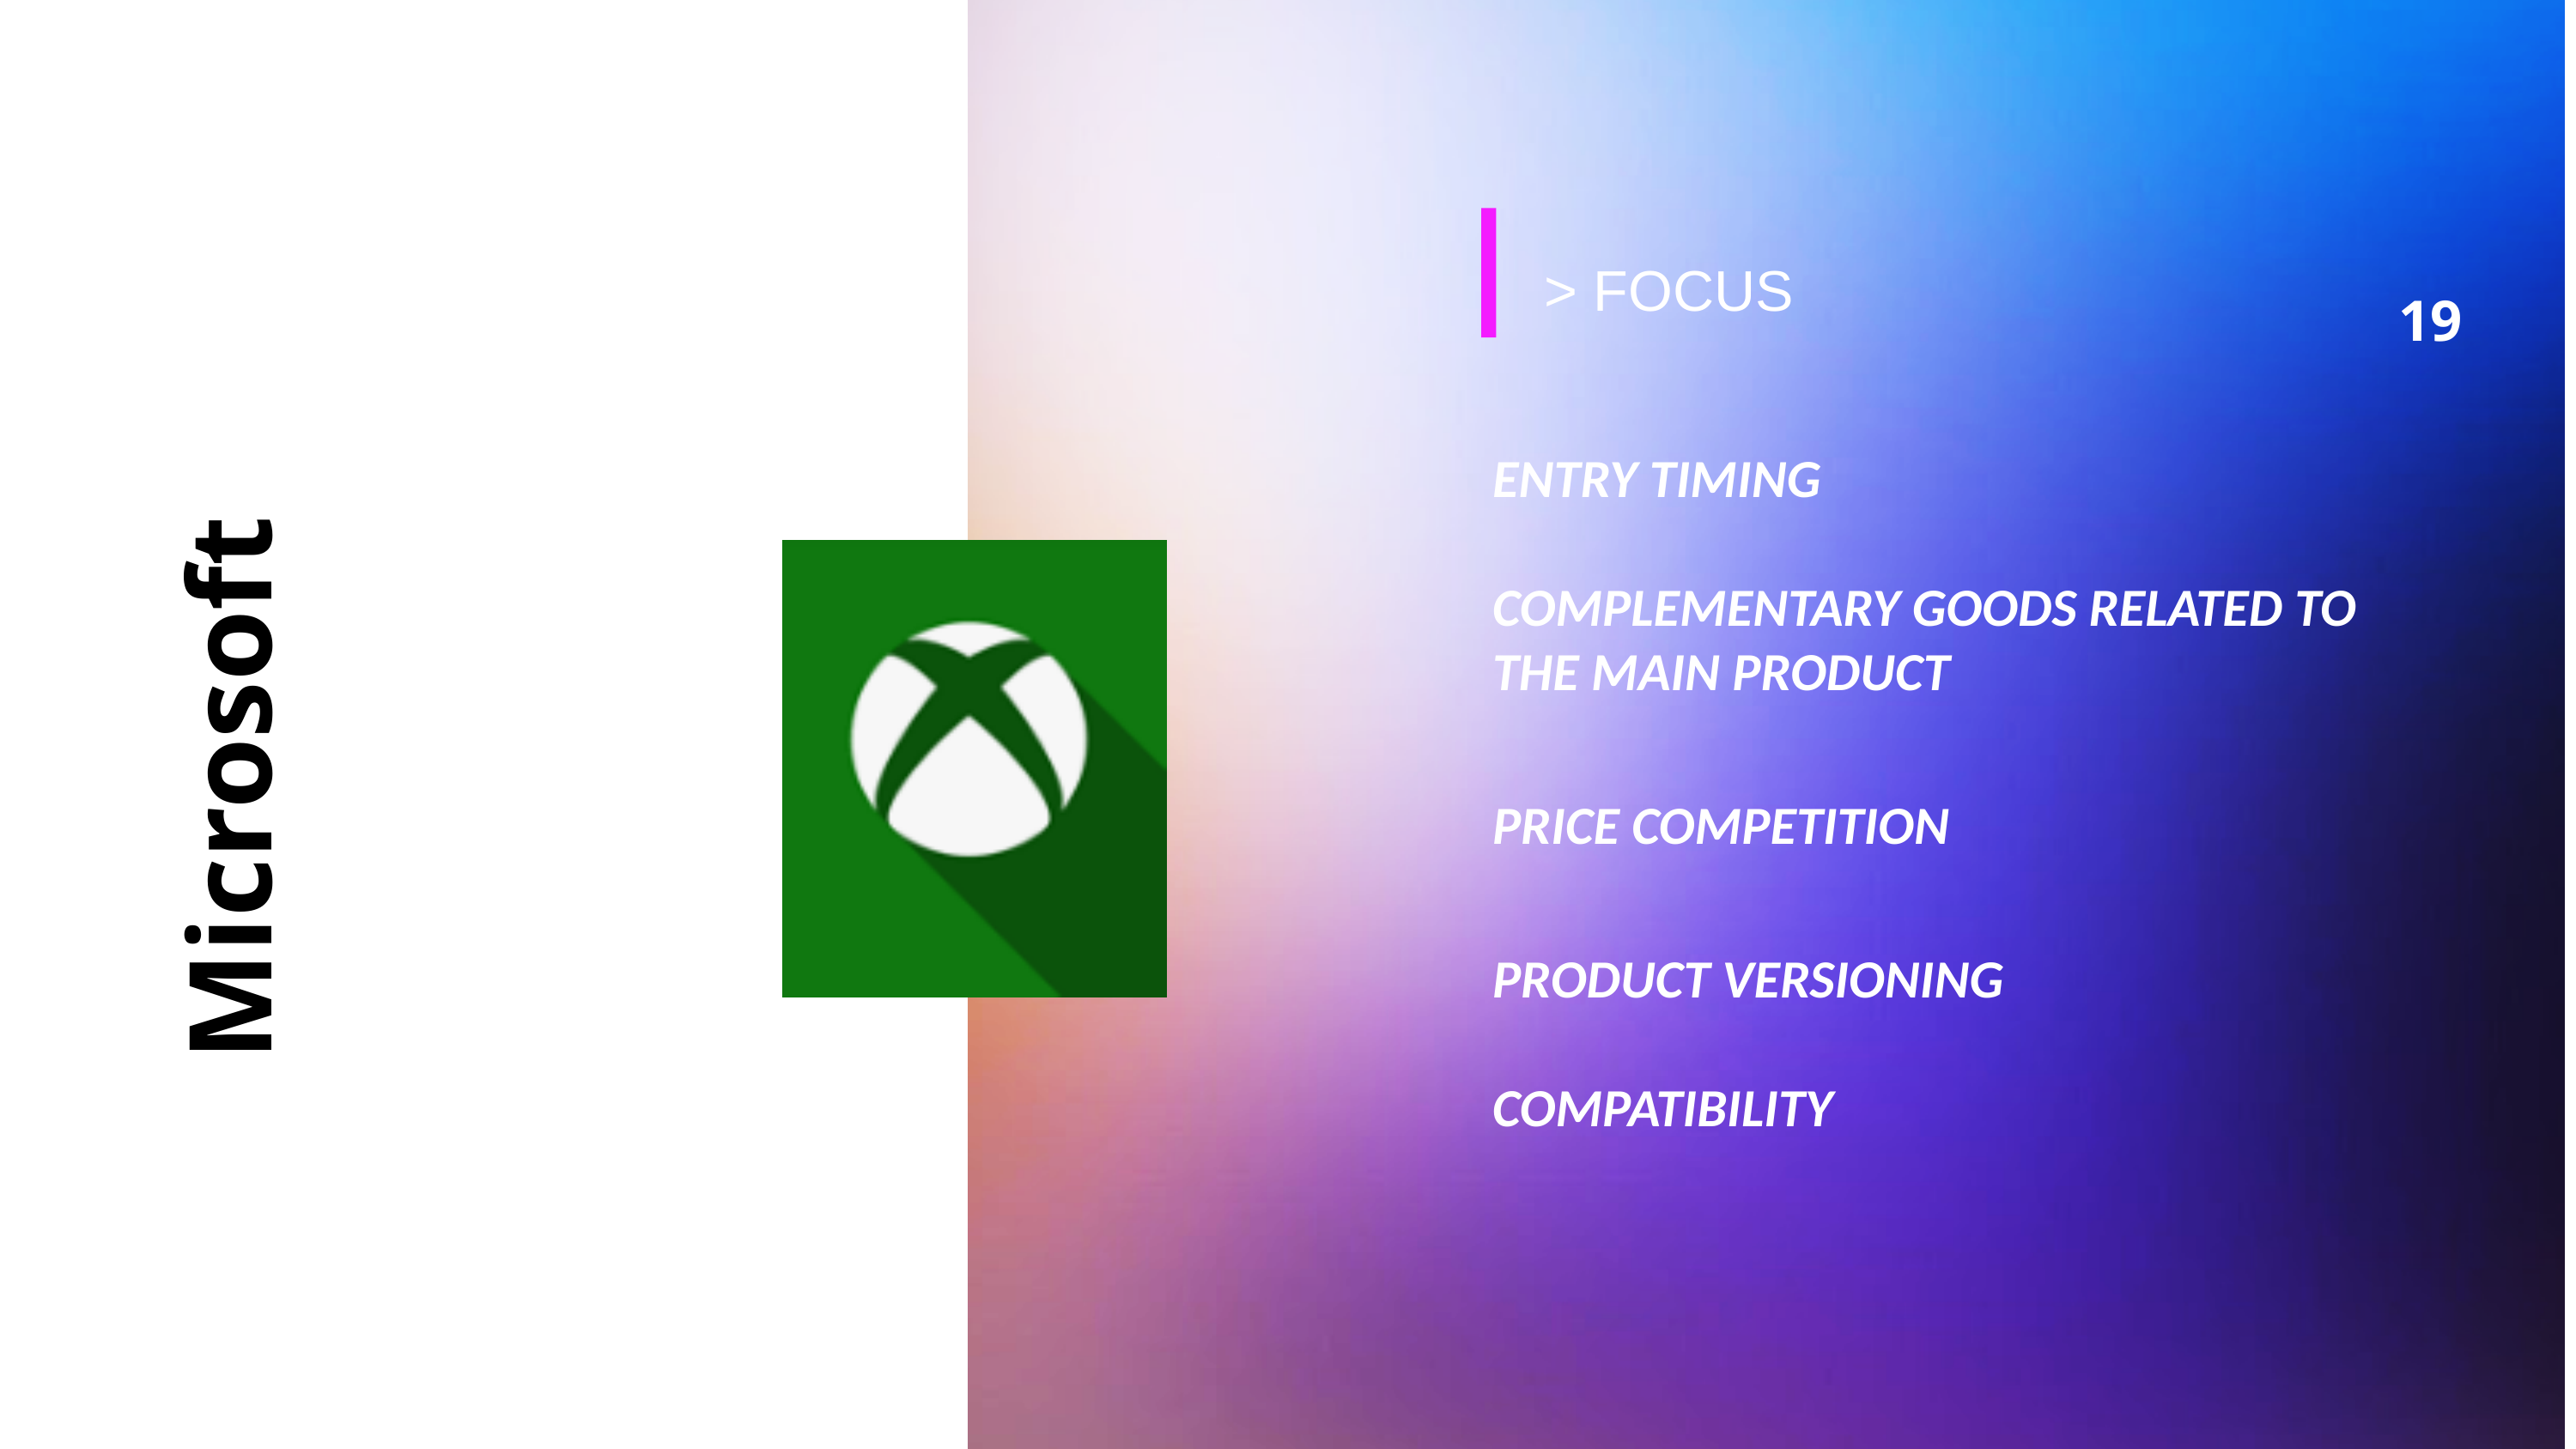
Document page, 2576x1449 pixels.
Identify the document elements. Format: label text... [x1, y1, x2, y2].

text_box Microsoft [130, 209, 295, 1368]
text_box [1492, 443, 2443, 1198]
picture [782, 0, 2565, 1449]
